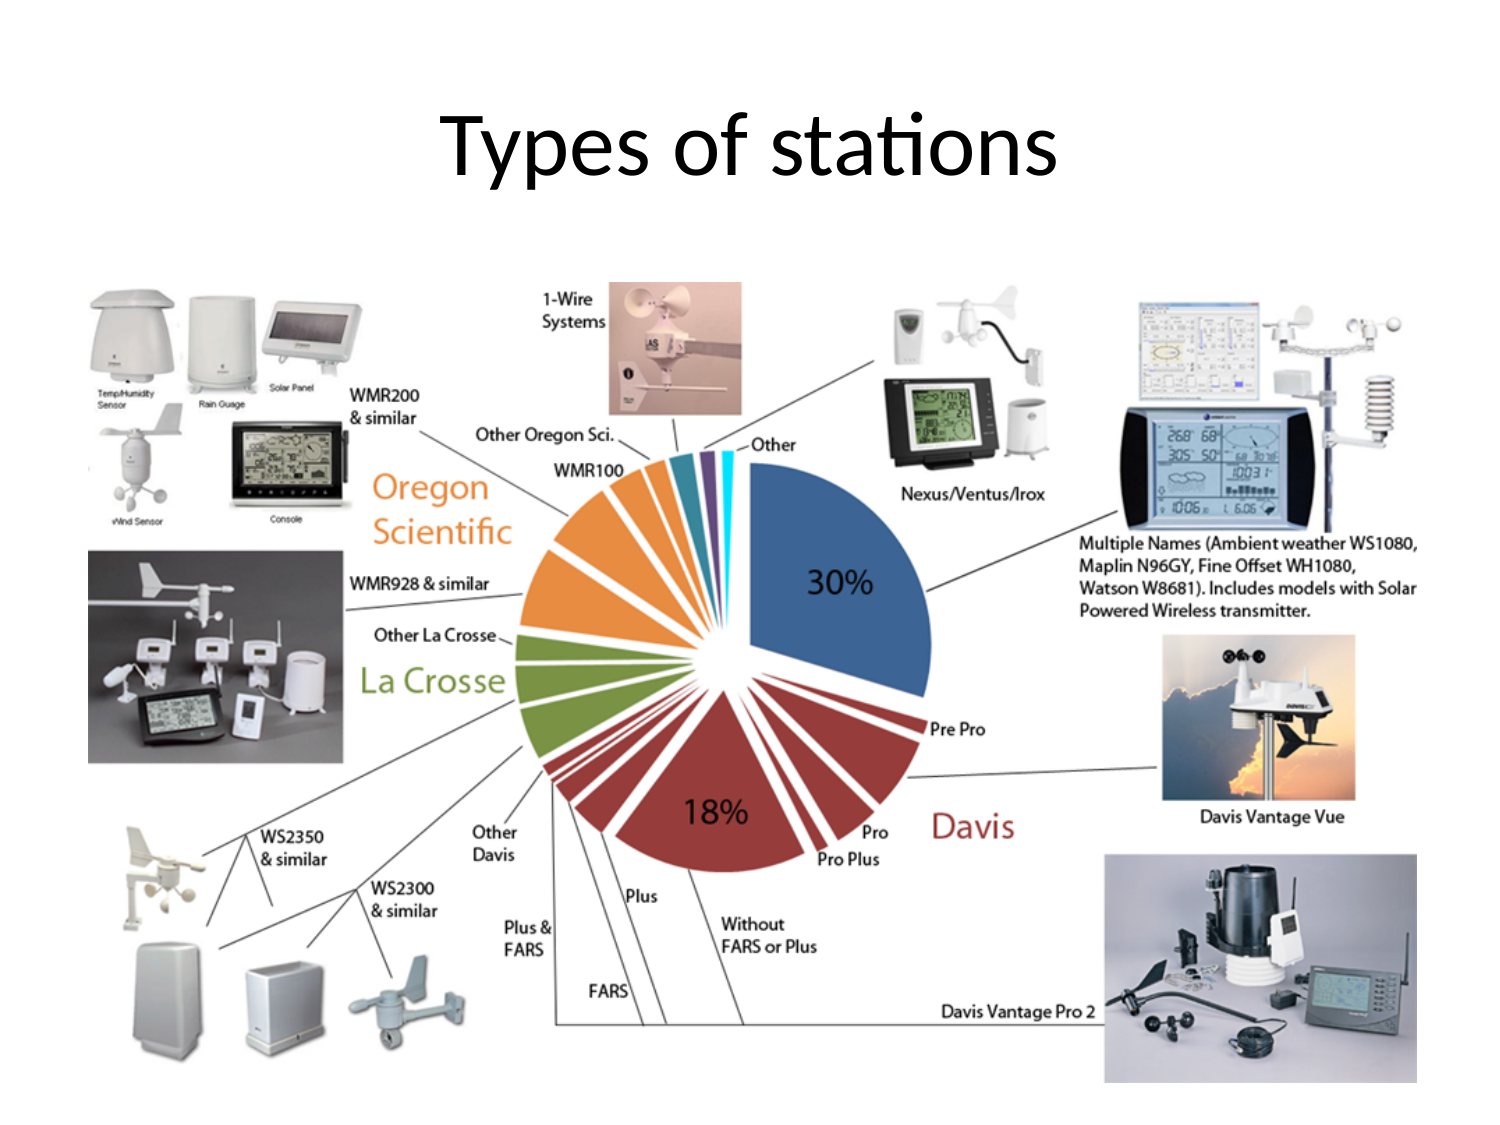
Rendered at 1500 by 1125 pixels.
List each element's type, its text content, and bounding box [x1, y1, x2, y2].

title Types of stations [75, 45, 1425, 233]
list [88, 282, 1418, 1083]
